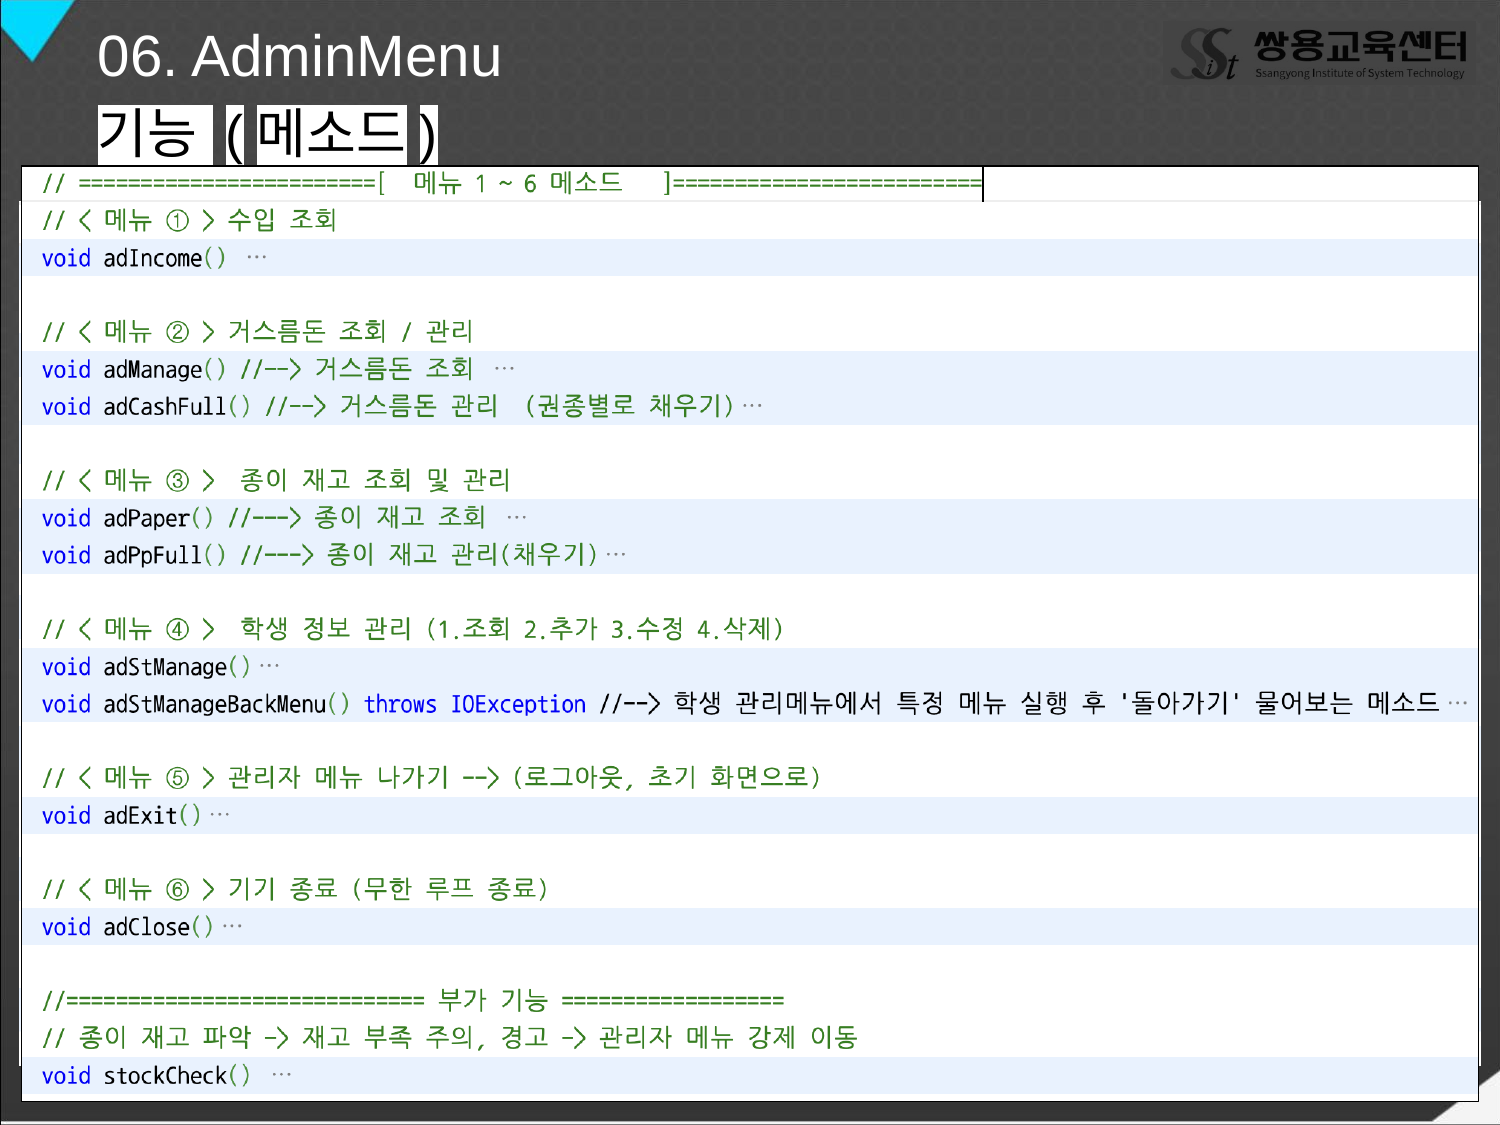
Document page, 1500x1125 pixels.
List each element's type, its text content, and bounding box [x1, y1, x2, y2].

text_box 기능 (메소드) [82, 84, 1219, 164]
picture [0, 0, 1500, 1125]
title 06. AdminMenu [82, 0, 1058, 84]
